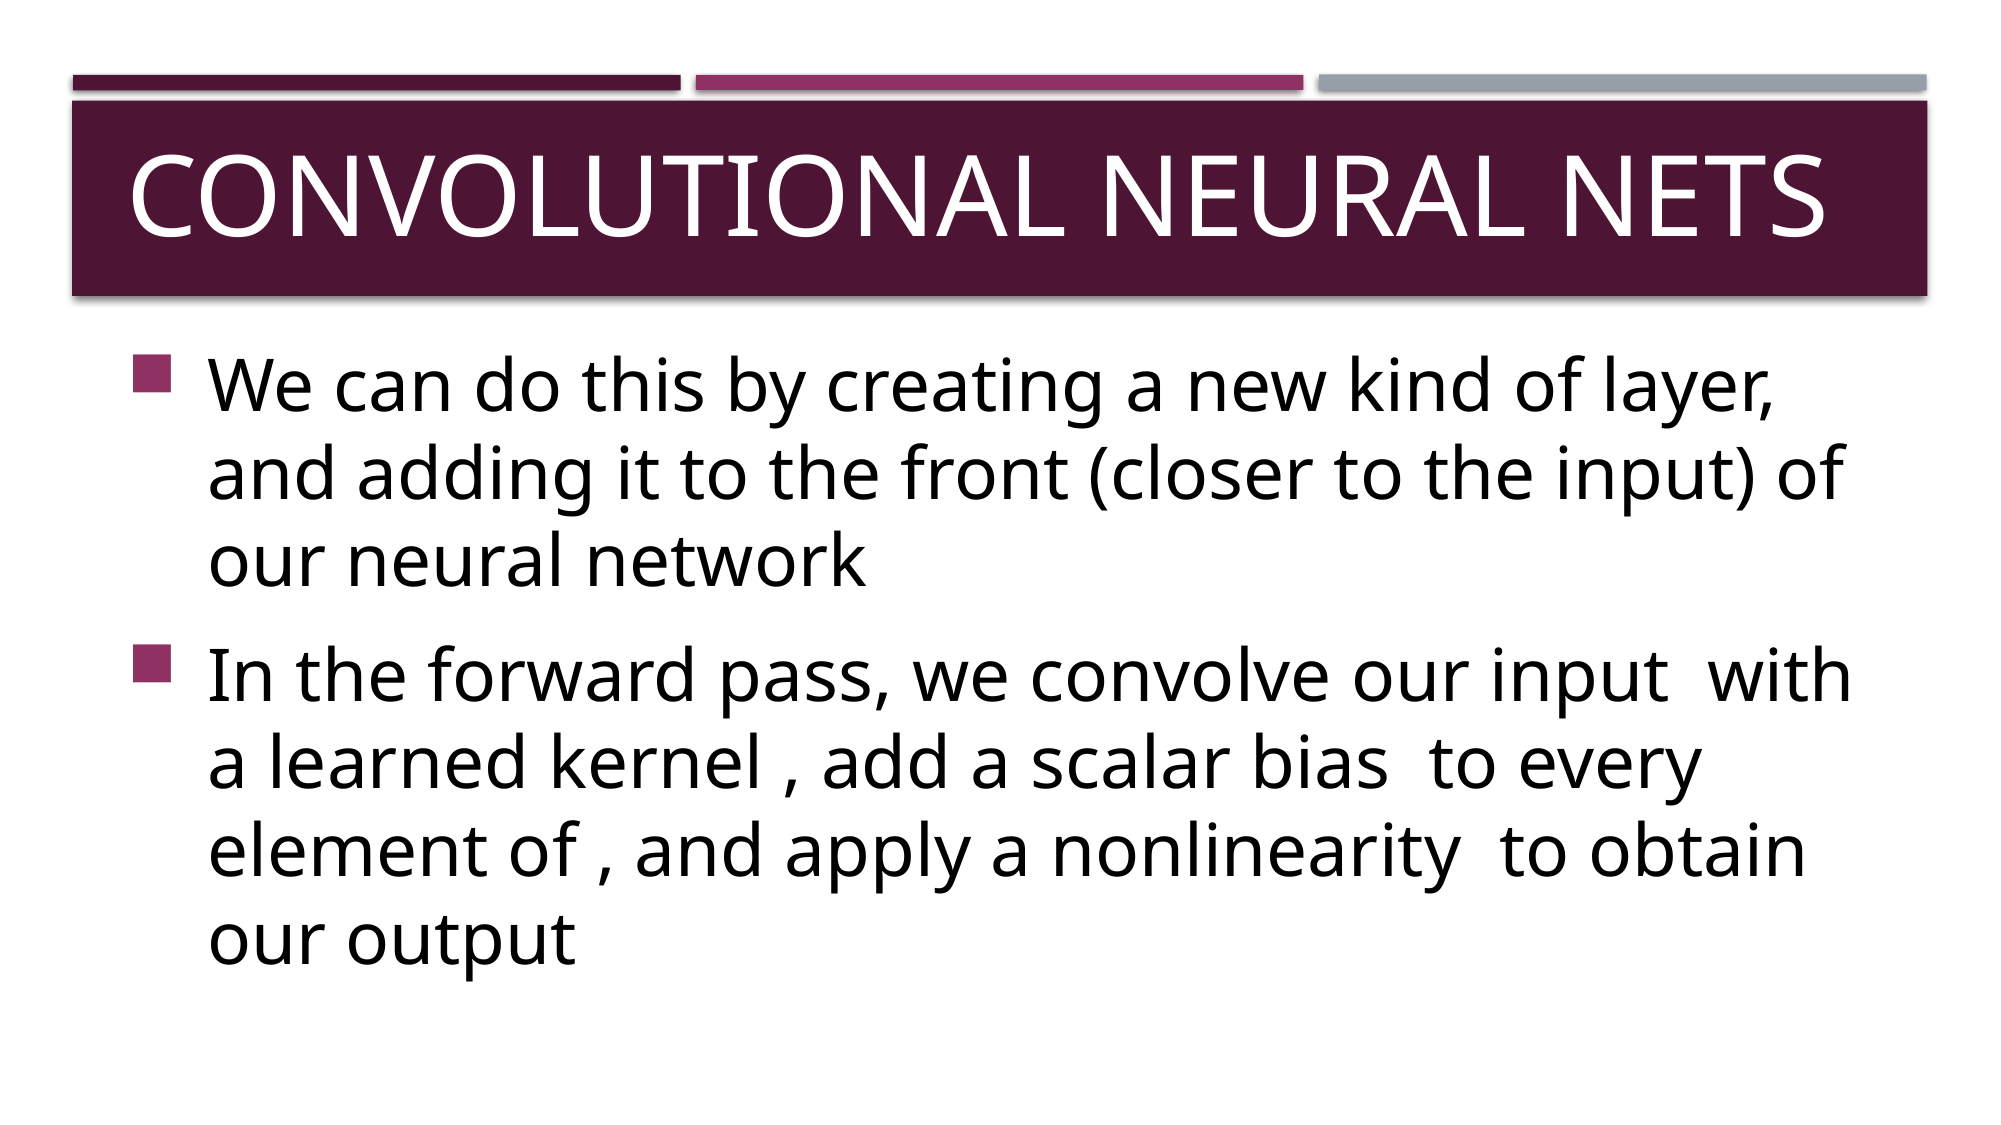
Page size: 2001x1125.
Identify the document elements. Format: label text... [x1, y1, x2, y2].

title Convolutional Neural Nets [111, 114, 1880, 267]
